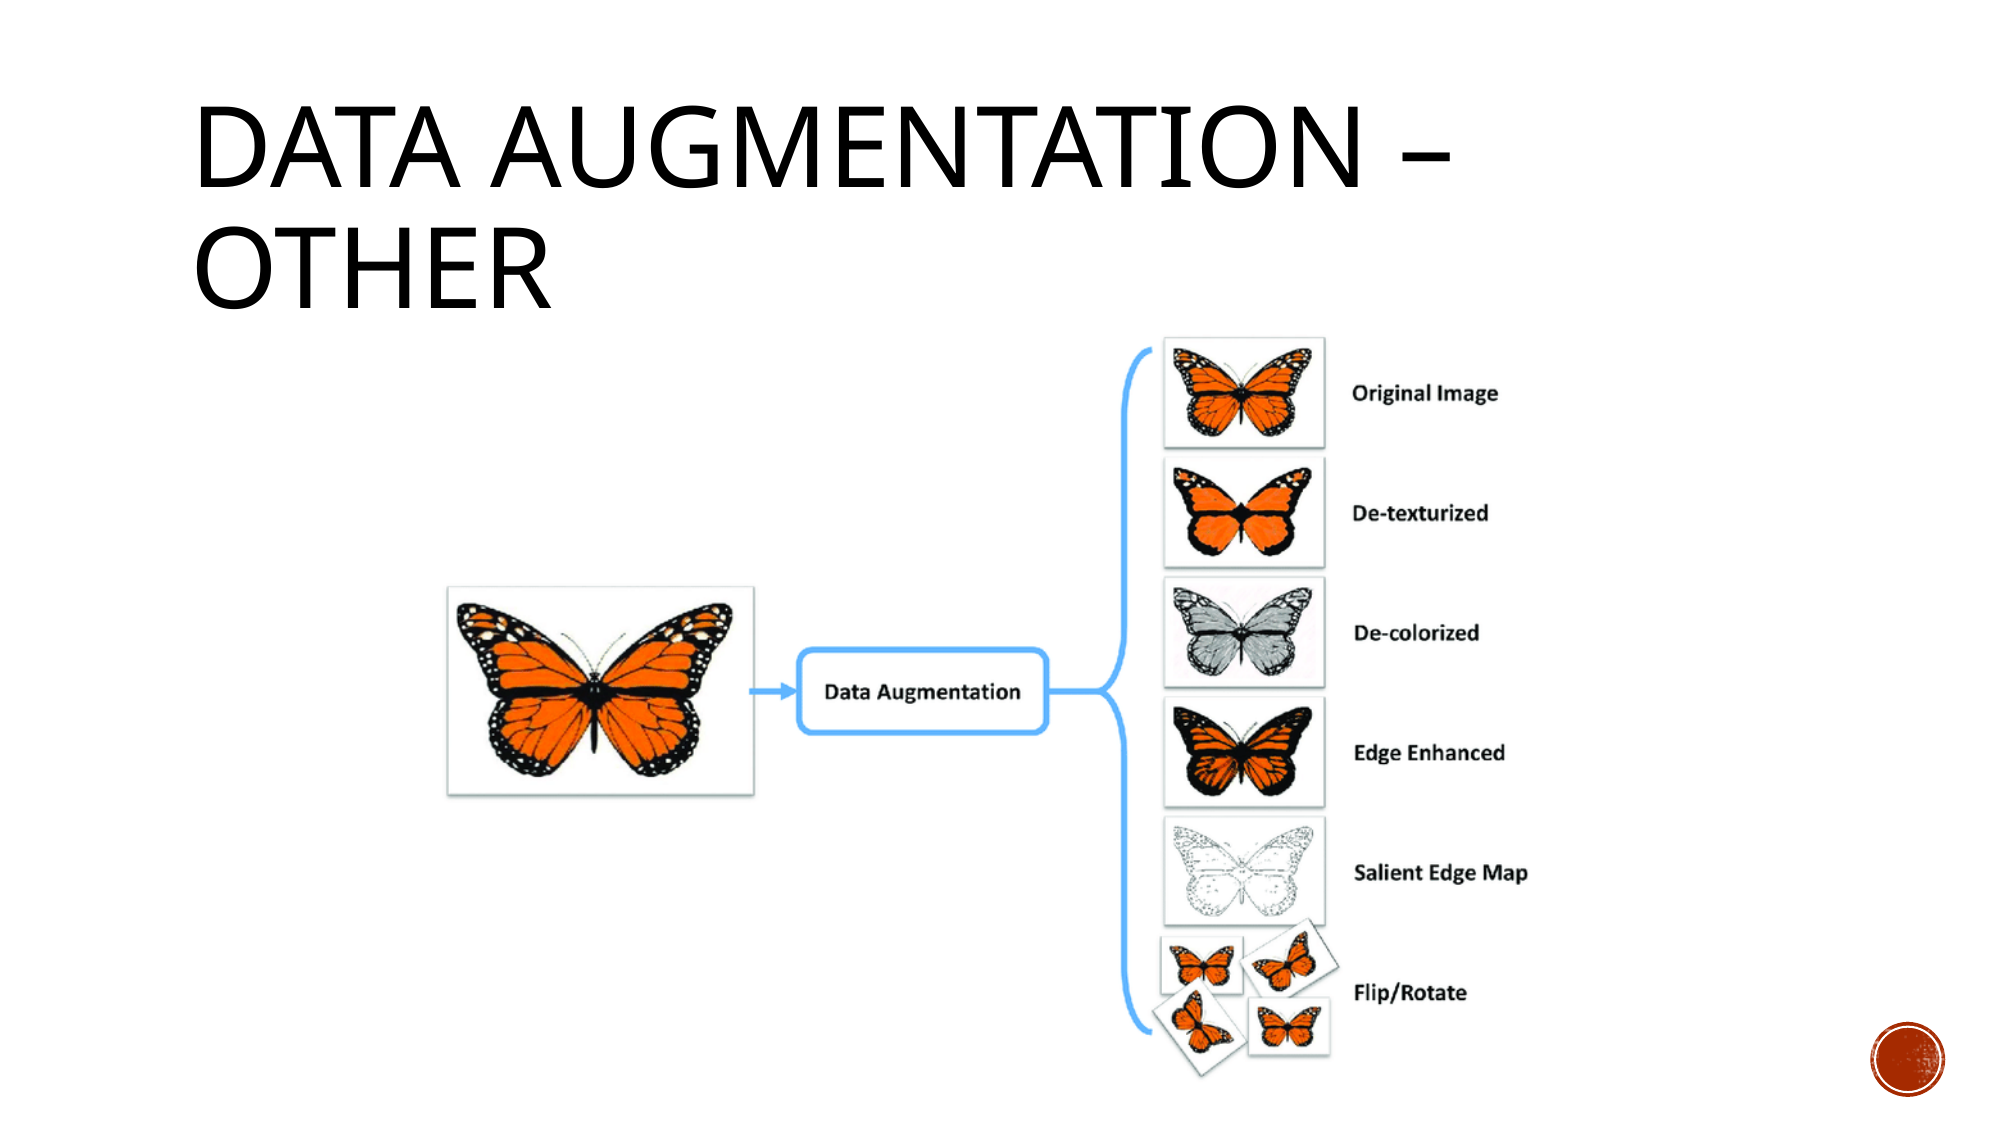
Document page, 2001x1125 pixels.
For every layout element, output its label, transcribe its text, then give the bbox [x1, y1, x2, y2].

title Data augmentation – Other [175, 79, 1826, 344]
picture [440, 332, 1530, 1085]
